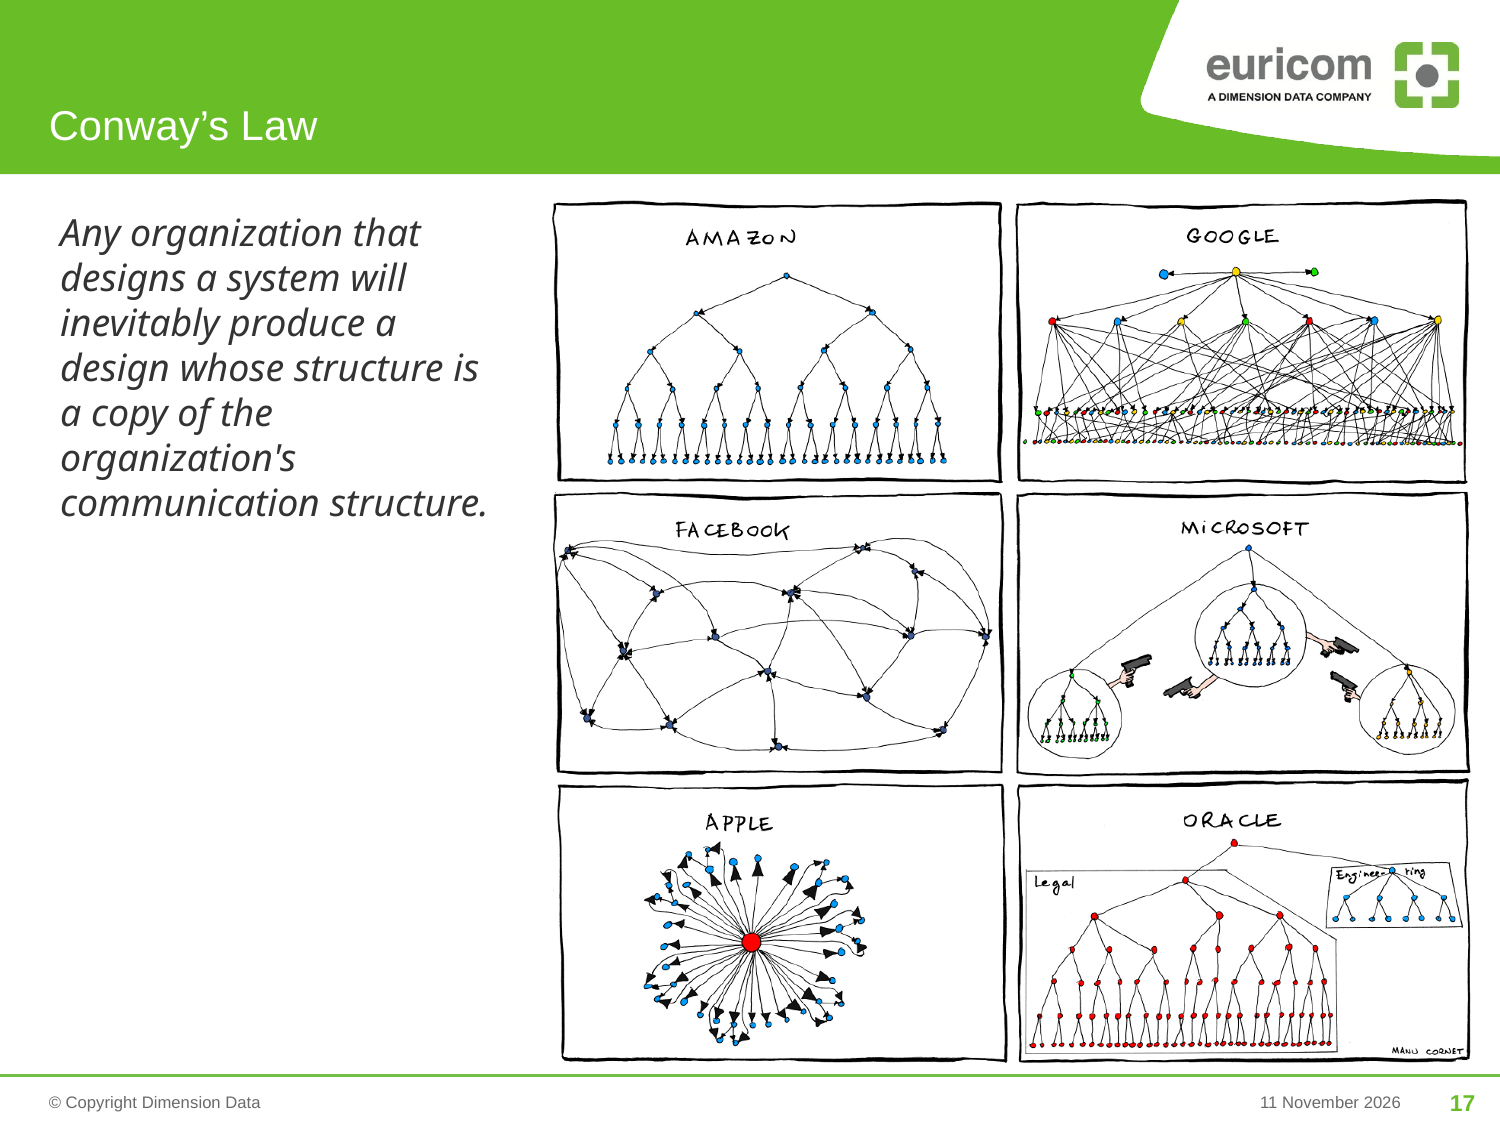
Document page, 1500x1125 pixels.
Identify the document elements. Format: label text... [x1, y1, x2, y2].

text_box Any organization that designs a system will inevitably produce a design whose structure is a copy of the organization's communication structure. [45, 201, 514, 531]
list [548, 196, 1471, 1063]
title Conway’s Law [48, 12, 1101, 150]
picture [1131, 0, 1500, 177]
